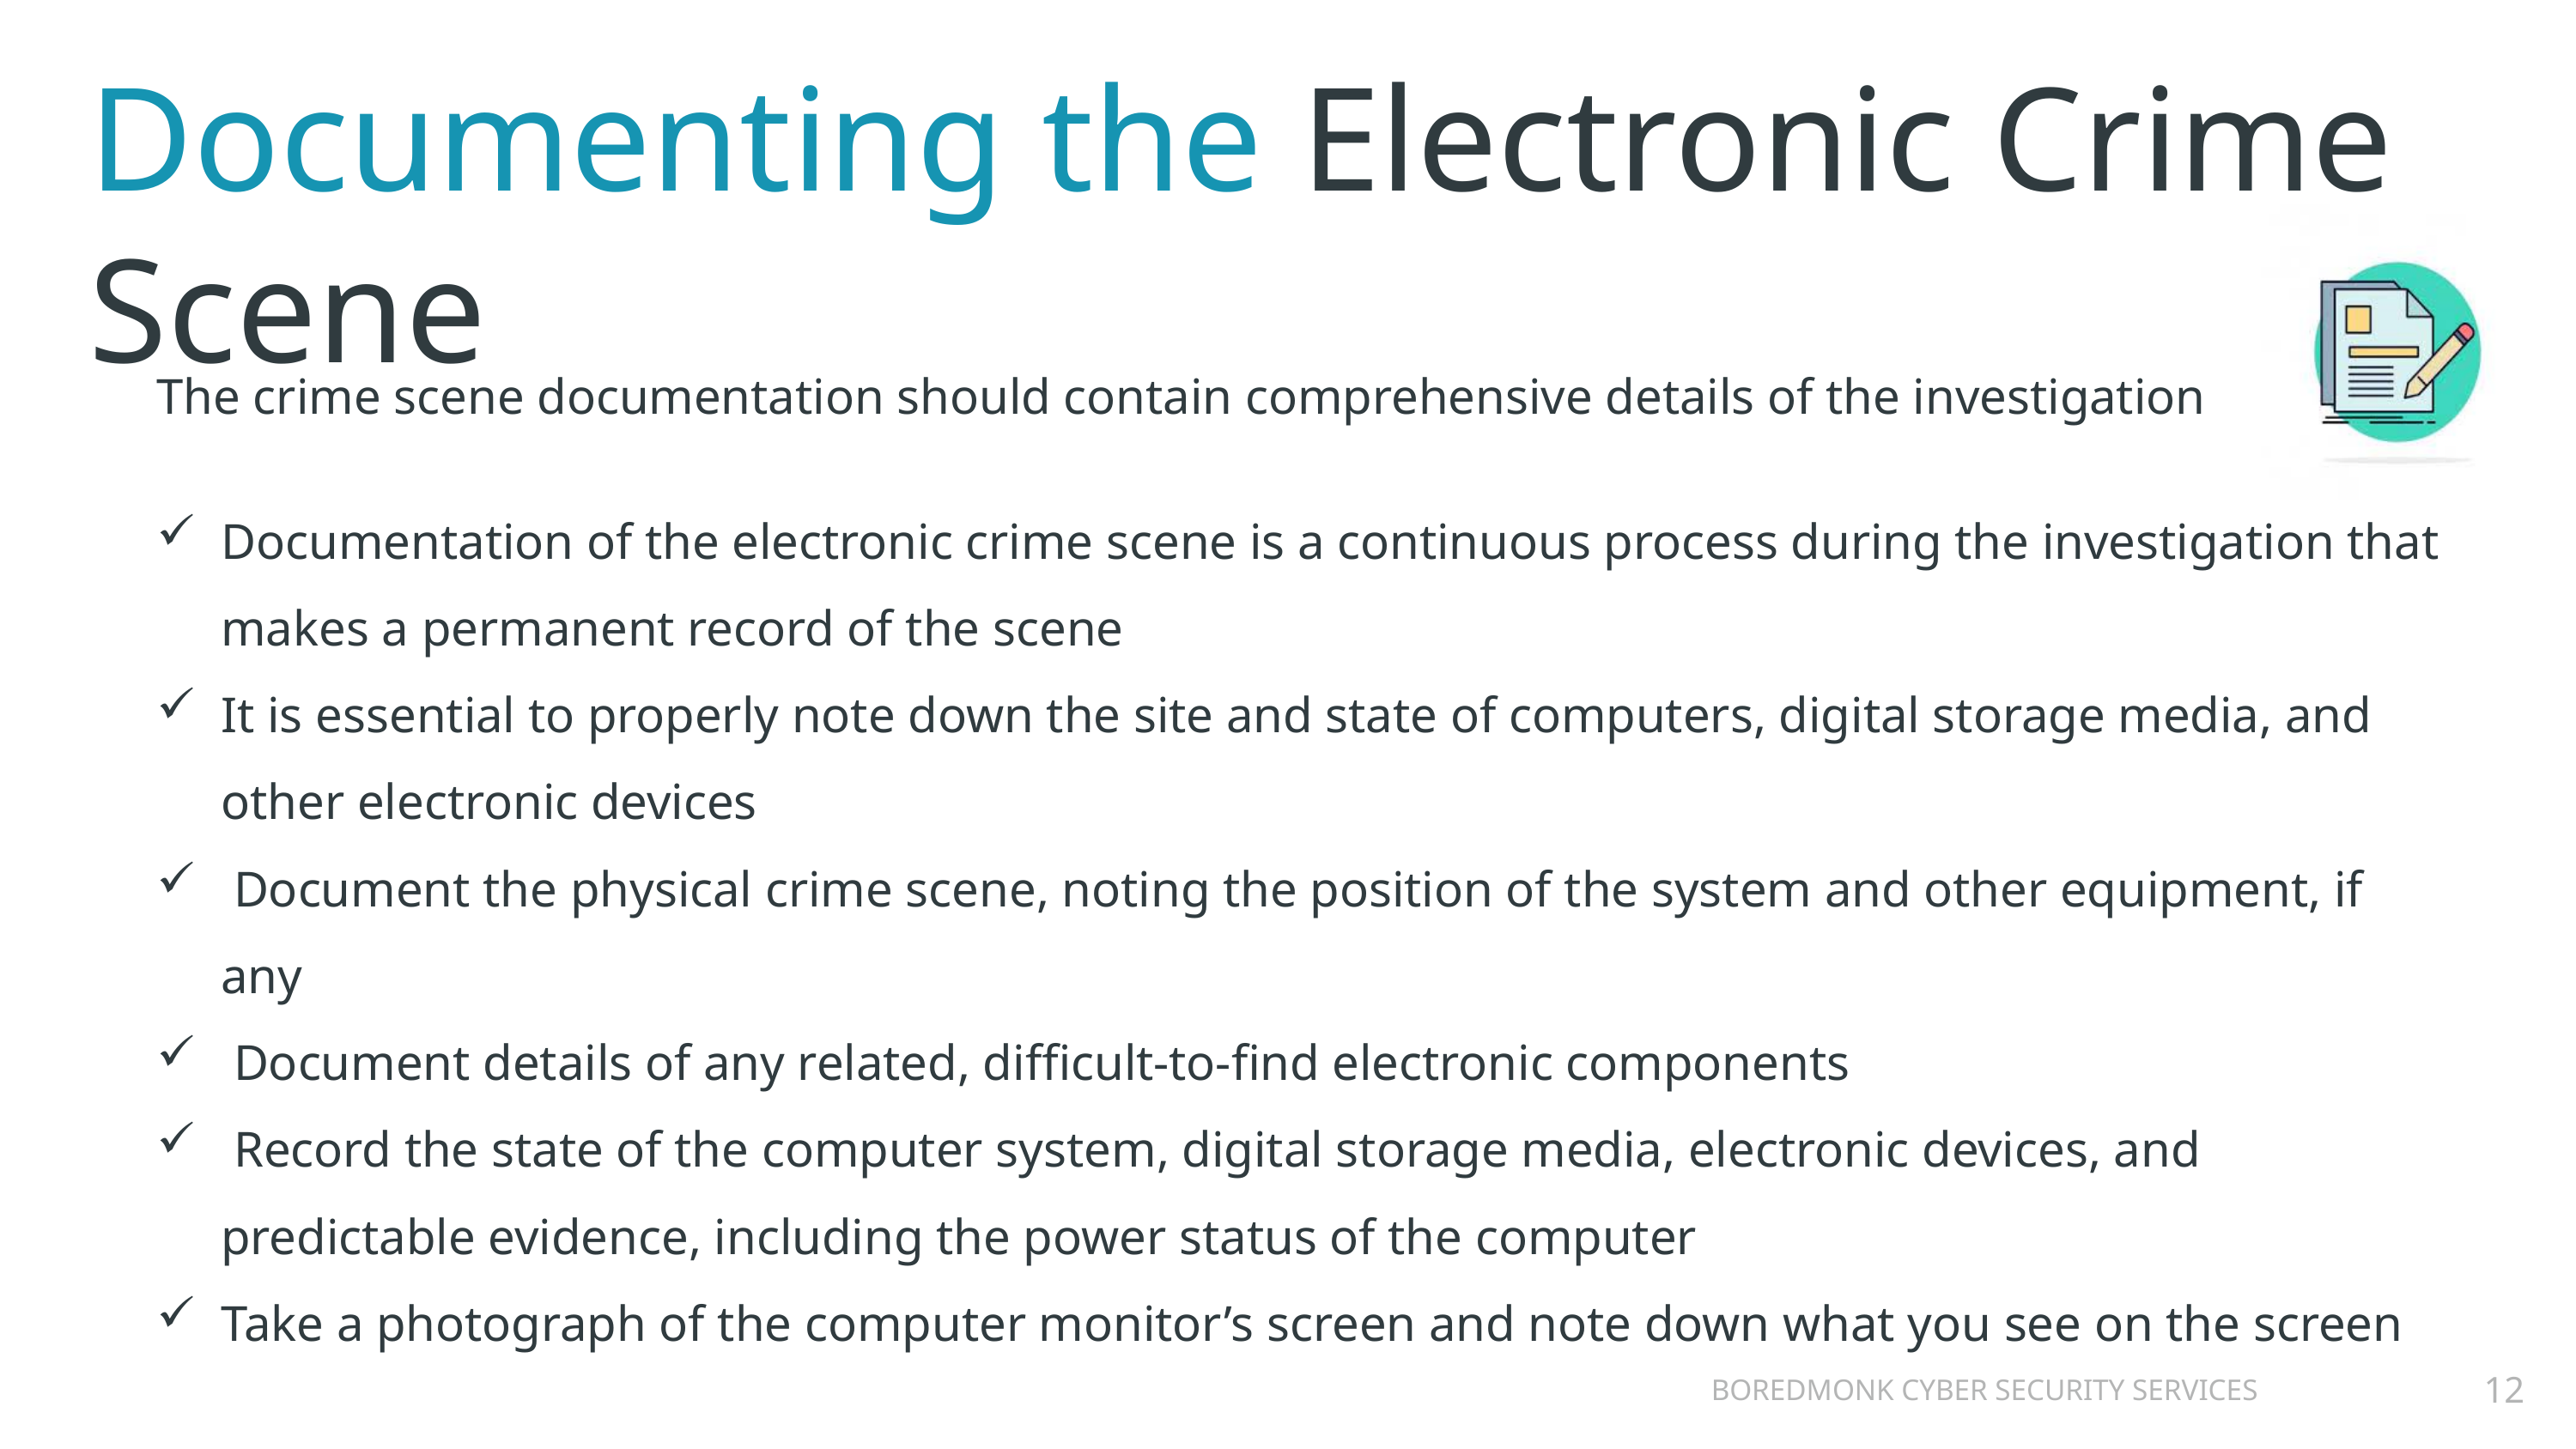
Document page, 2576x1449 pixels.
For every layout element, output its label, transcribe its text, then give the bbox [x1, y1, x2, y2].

text_box Documenting the Electronic Crime Scene [76, 41, 2518, 398]
picture [2261, 204, 2535, 500]
footer BOREDMONK CYBER SECURITY SERVICES [1550, 1353, 2420, 1430]
text_box The crime scene documentation should contain comprehensive details of the investigation Documentation of the electronic crime scene is a continuous process during the investigation that makes a permanent record of the scene It is essential to properly note down the site and state of computers, digital storage media, and other electronic devices Document the physical crime scene, noting the position of the system and other equipment, if any Document details of any related, difficult-to-find electronic components Record the state of the computer system, digital storage media, electronic devices, and predictable evidence, including the power status of the computer Take a photograph of the computer monitor’s screen and note down what you see on the screen [143, 360, 2464, 1357]
slide_number 12 [2434, 1353, 2525, 1430]
